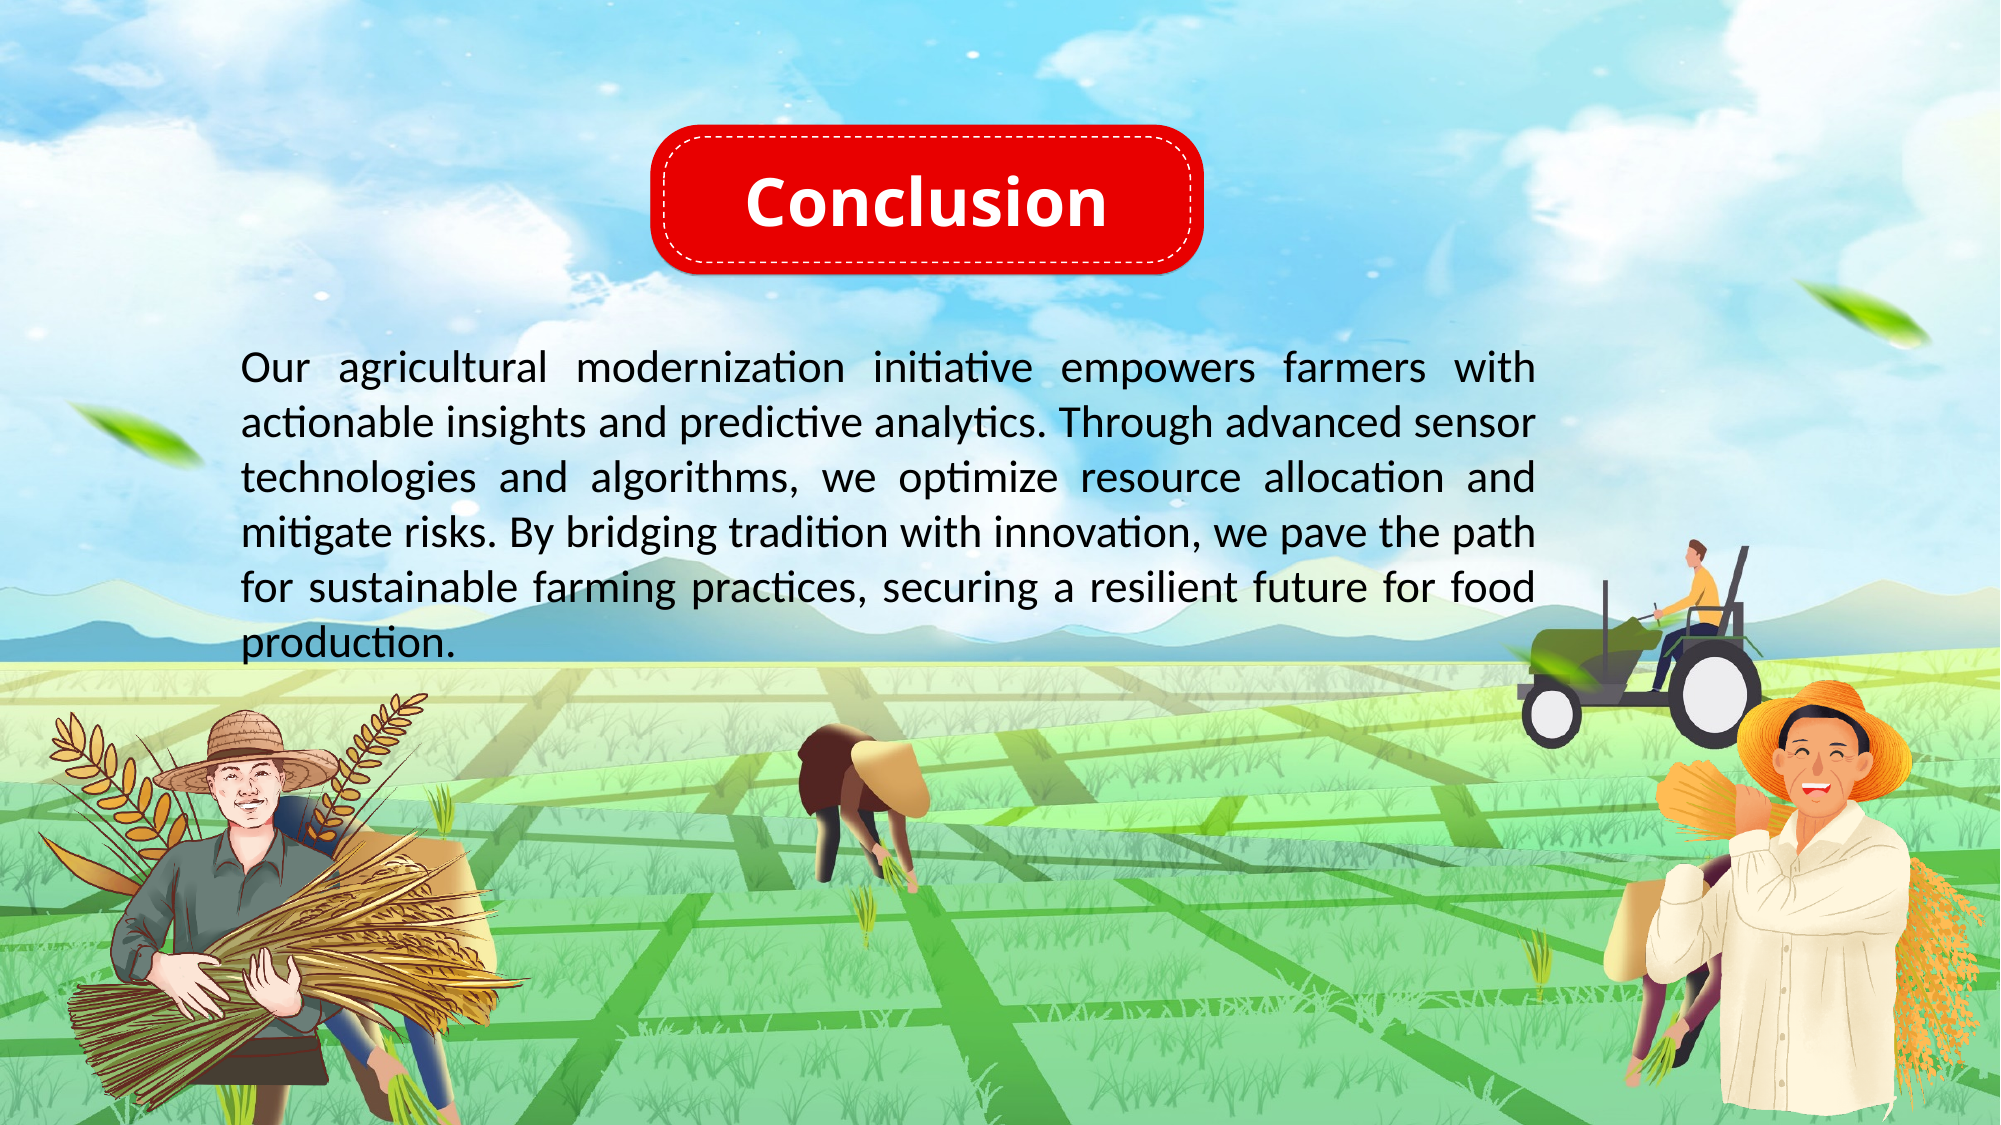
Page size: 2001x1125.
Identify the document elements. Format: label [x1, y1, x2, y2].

picture [0, 0, 2000, 1125]
text_box [651, 125, 1204, 274]
